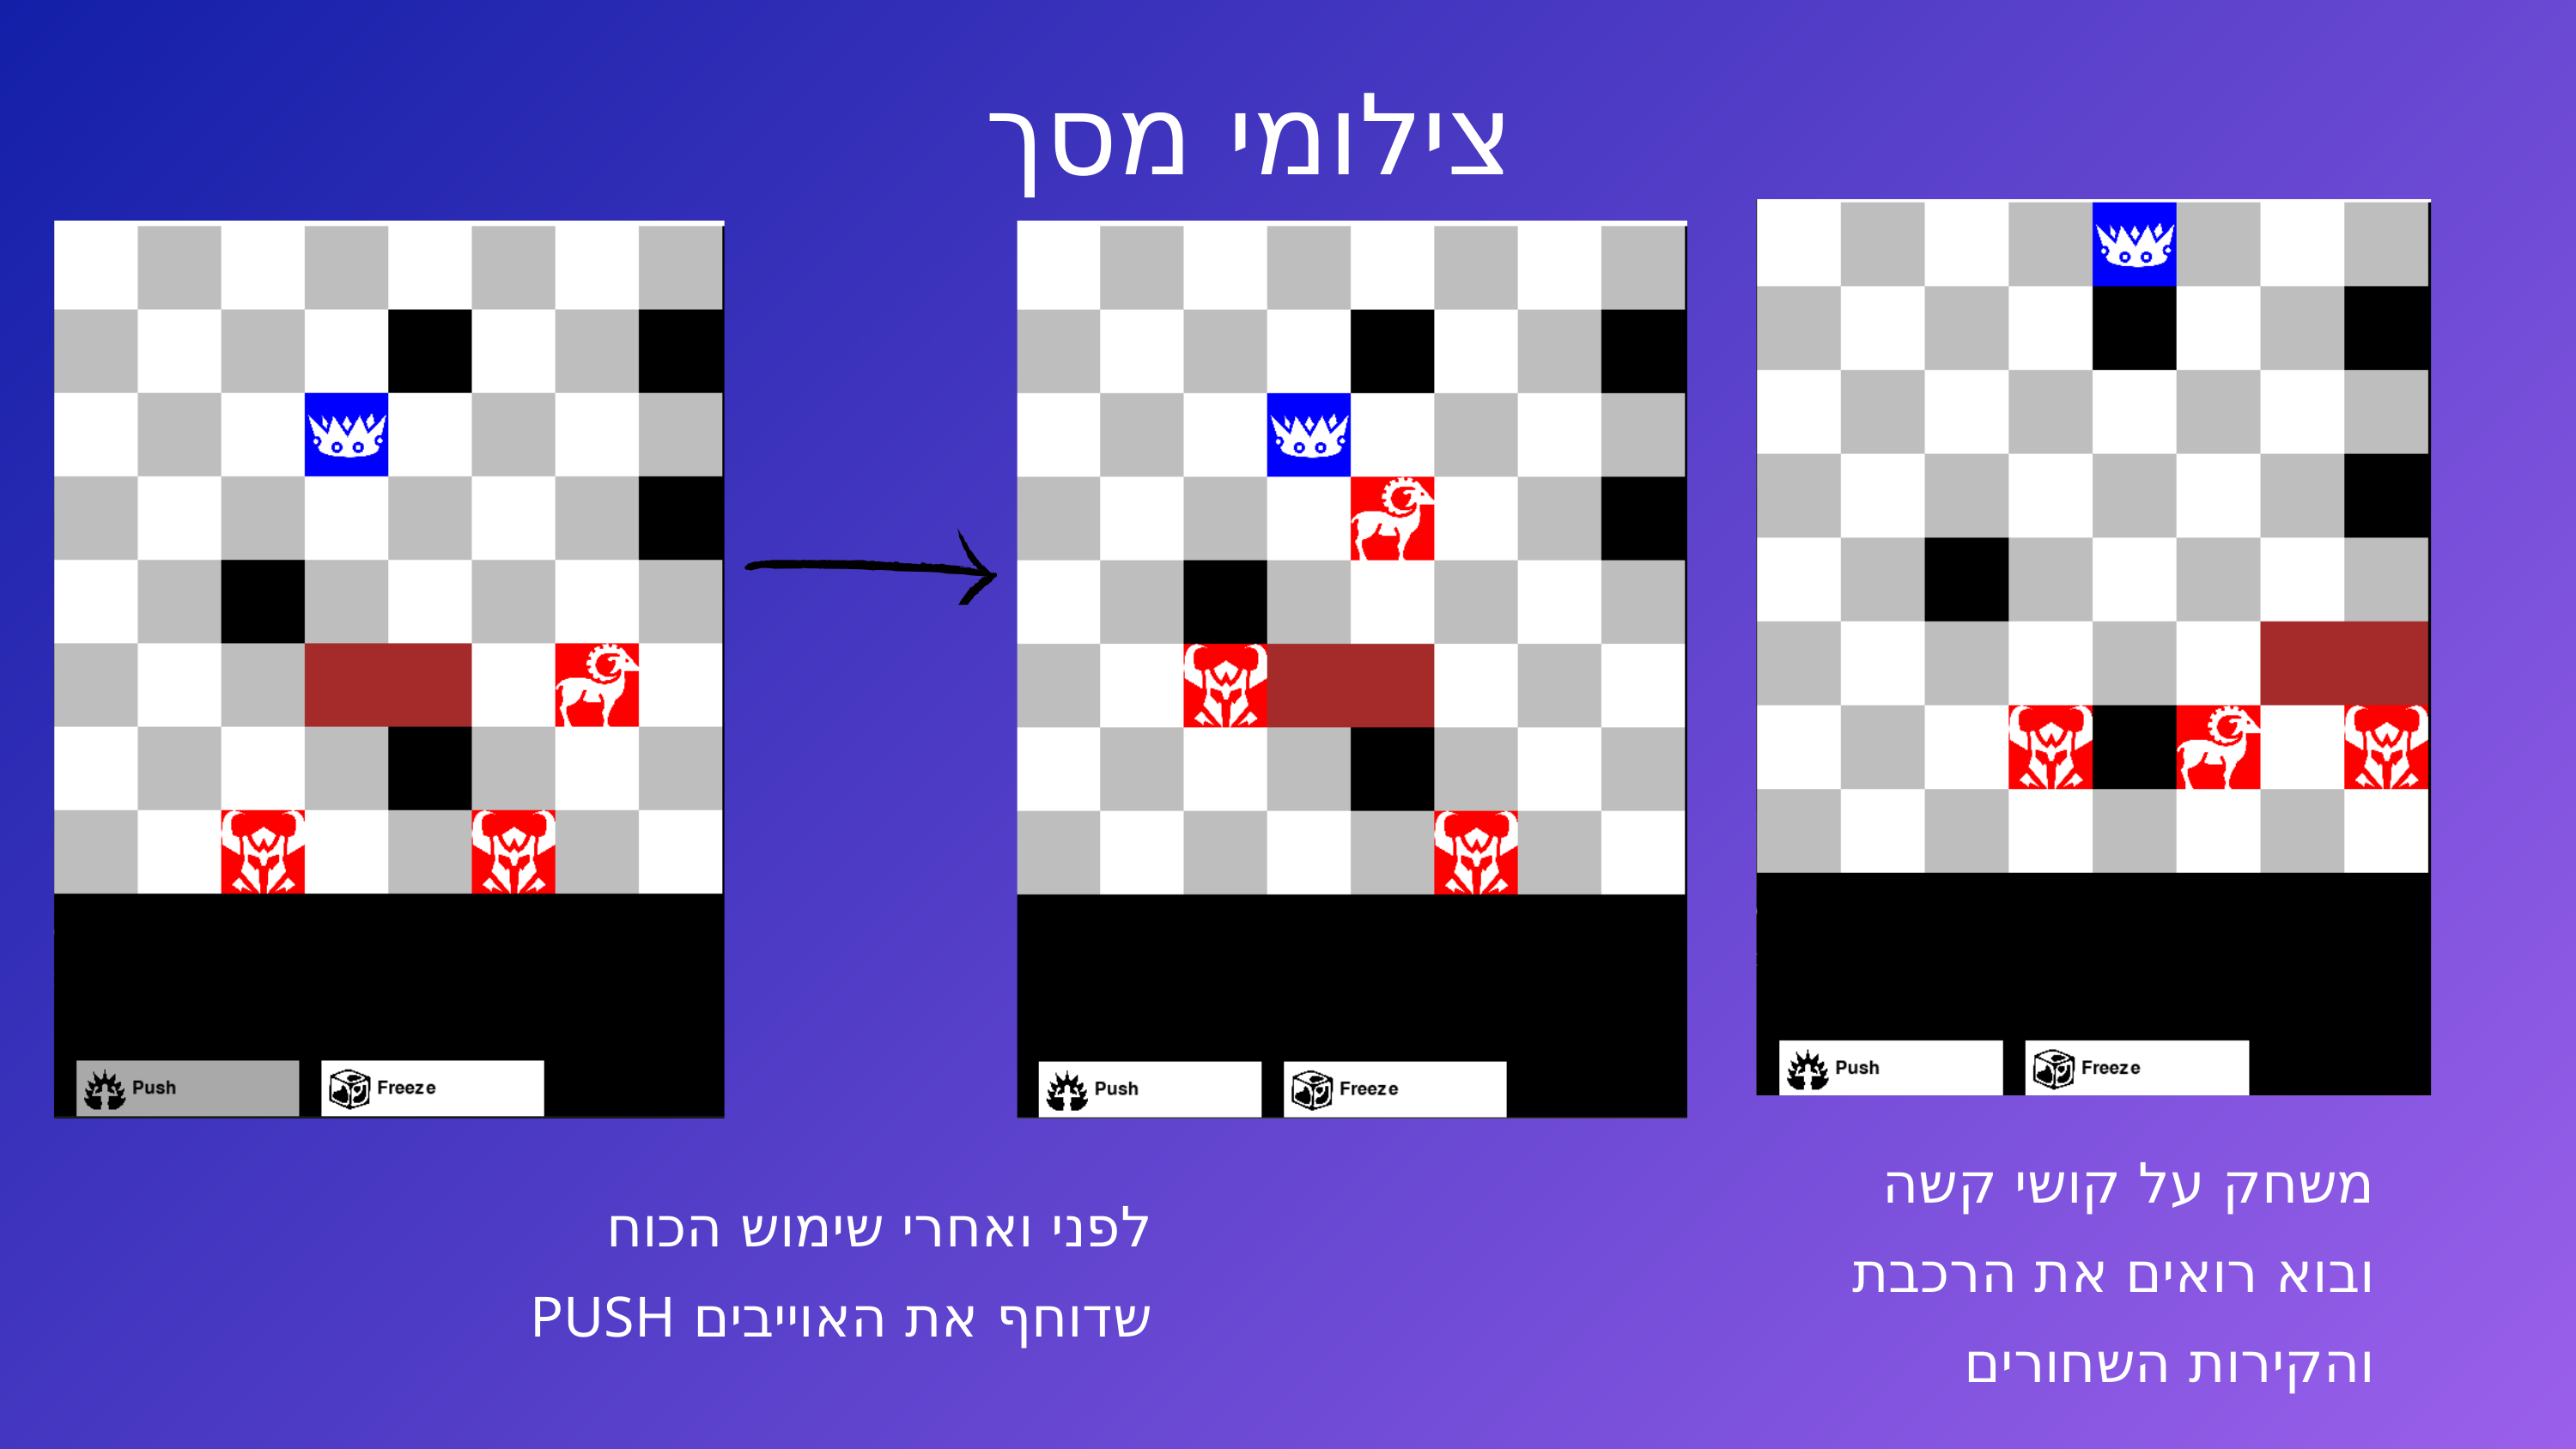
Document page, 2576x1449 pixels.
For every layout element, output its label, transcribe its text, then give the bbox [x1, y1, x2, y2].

text_box [744, 528, 998, 609]
text_box משחק על קושי קשה ובוא רואים את הרכבת והקירות השחורים [1812, 1124, 2376, 1394]
text_box [53, 221, 725, 1119]
text_box [1017, 221, 1687, 1119]
text_box צילומי מסך [914, 15, 1515, 197]
text_box לפני ואחרי שימוש הכוח שדוחף את האוייבים PUSH [486, 1167, 1153, 1349]
text_box [1756, 199, 2432, 1095]
